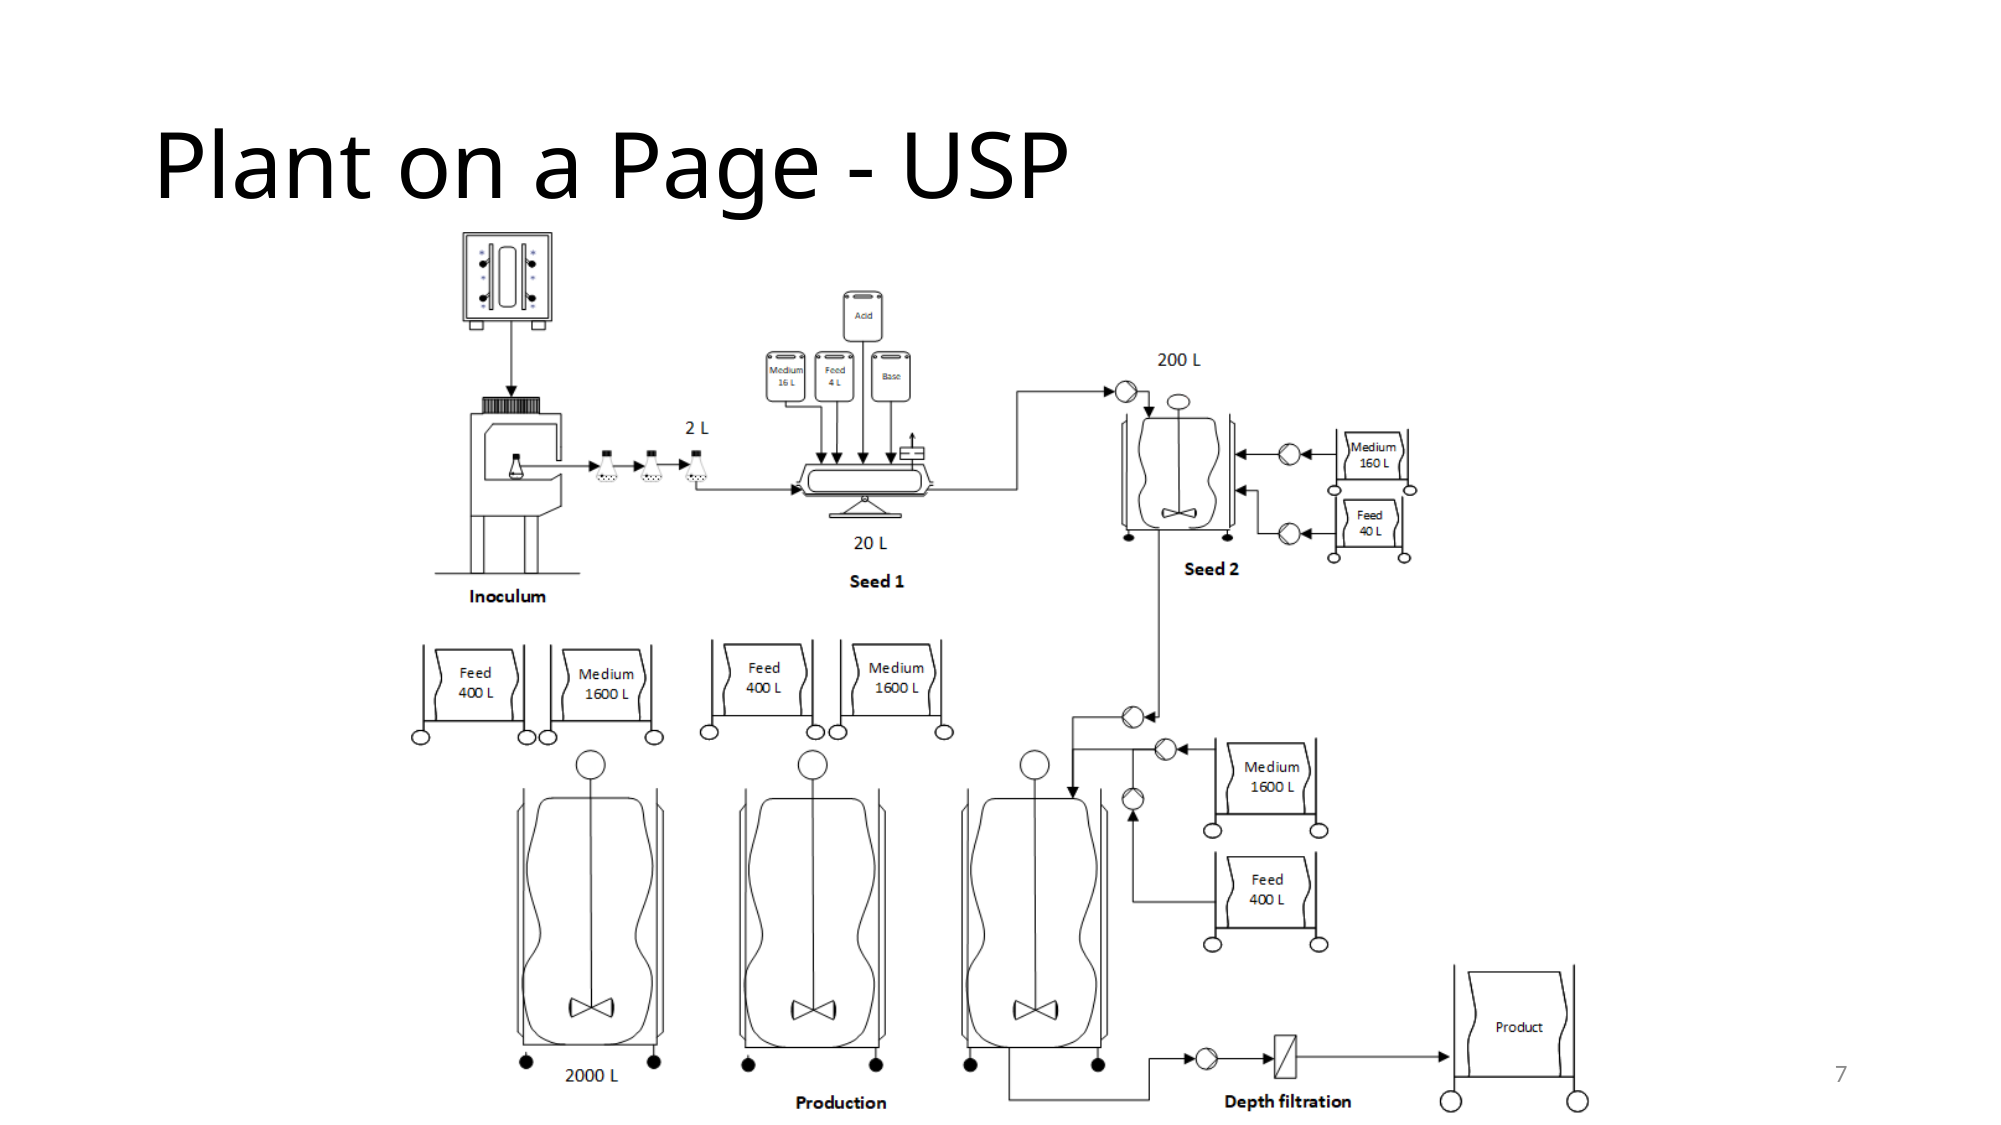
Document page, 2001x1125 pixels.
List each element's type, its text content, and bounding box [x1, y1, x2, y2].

title Plant on a Page - USP [137, 59, 1863, 278]
picture [410, 231, 1590, 1125]
slide_number 7 [1590, 1042, 1863, 1103]
